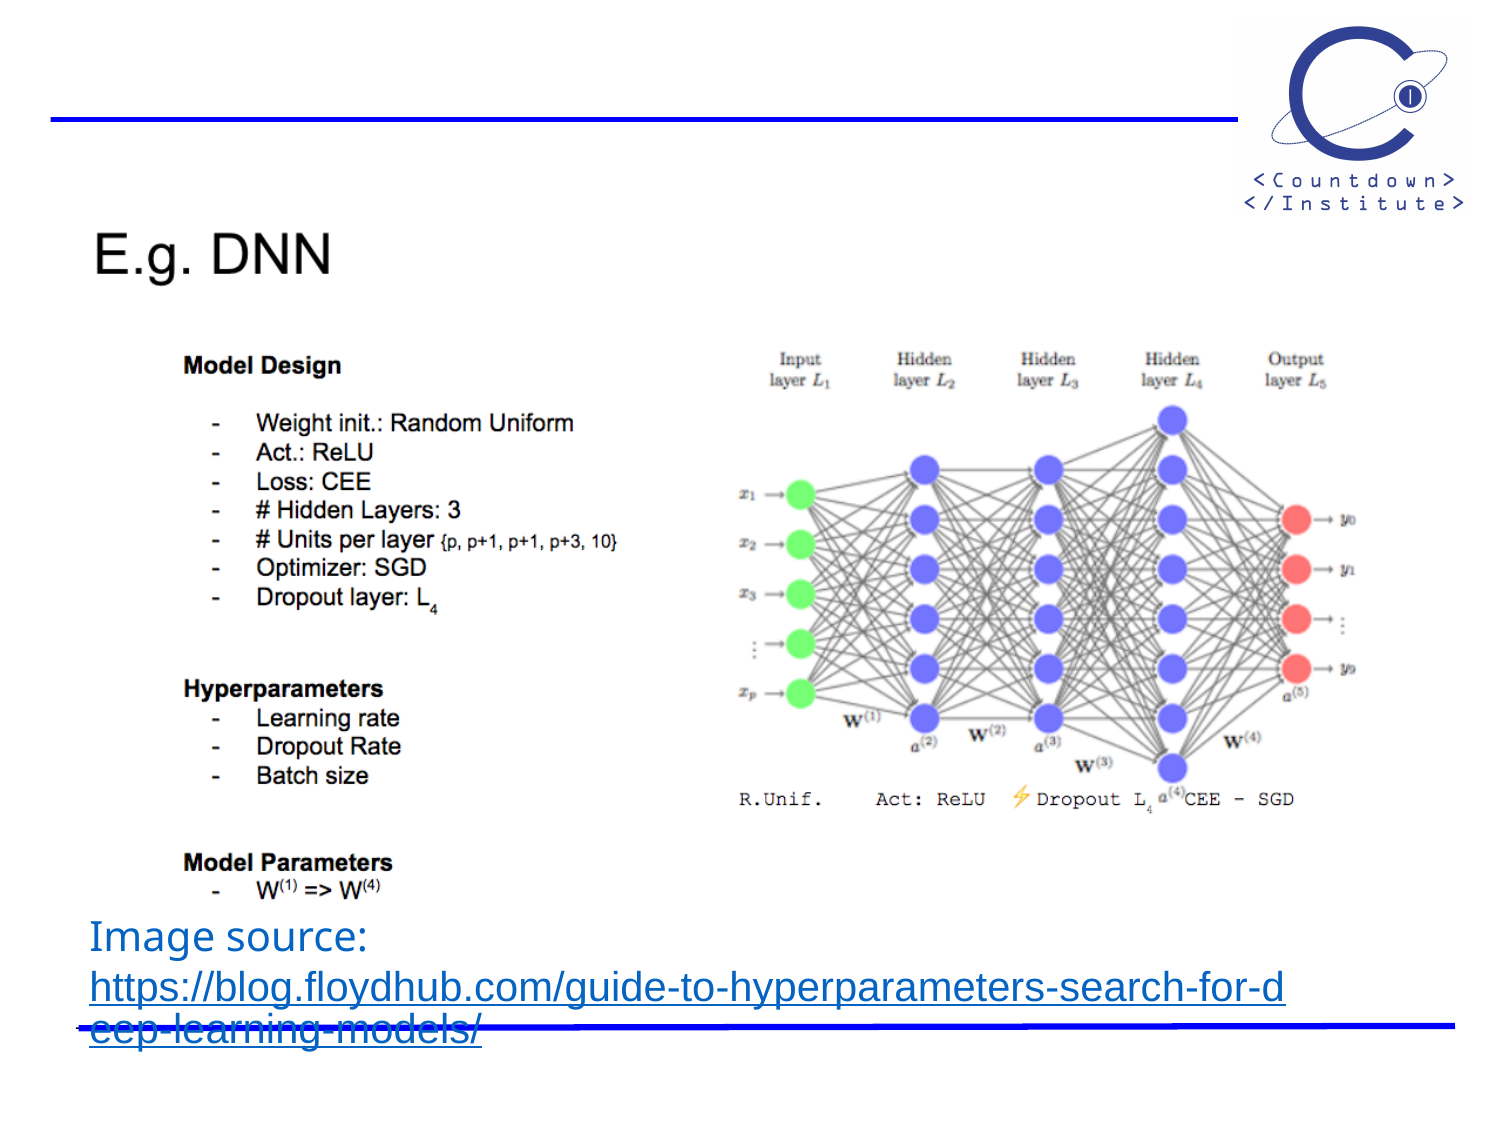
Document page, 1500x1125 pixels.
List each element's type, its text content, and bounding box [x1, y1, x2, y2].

picture [87, 221, 1366, 911]
picture [1238, 17, 1471, 217]
text_box Image source: https://blog.floydhub.com/guide-to-hyperparameters-search-for-deep-learning-models/ [74, 902, 1306, 1018]
